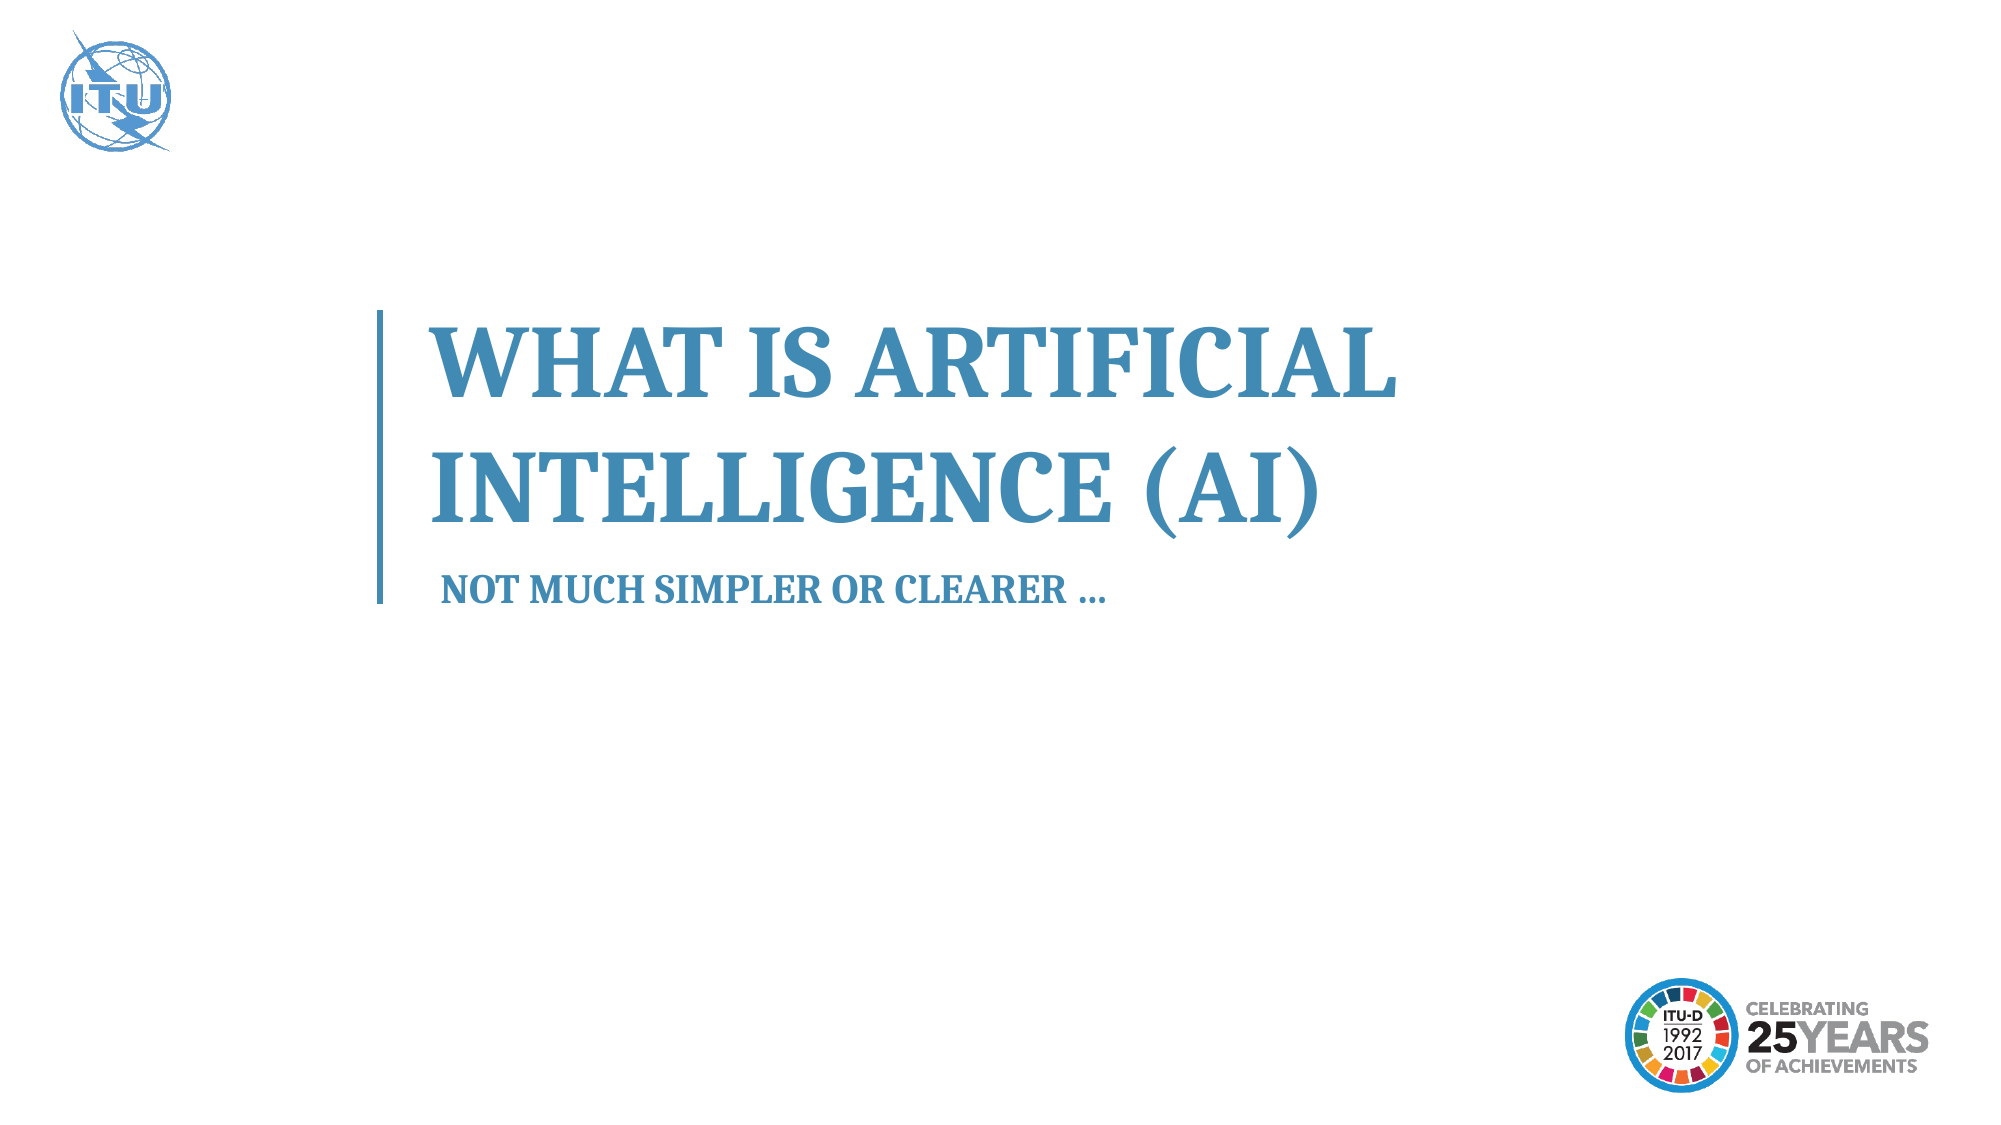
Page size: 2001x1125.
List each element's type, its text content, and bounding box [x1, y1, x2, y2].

picture [57, 26, 177, 156]
text_box WHAT IS ARTIFICIAL INTELLIGENCE (AI) [415, 286, 1749, 552]
text_box NOT MUCH SIMPLER OR CLEARER … [425, 554, 1632, 619]
picture [1623, 977, 1930, 1093]
